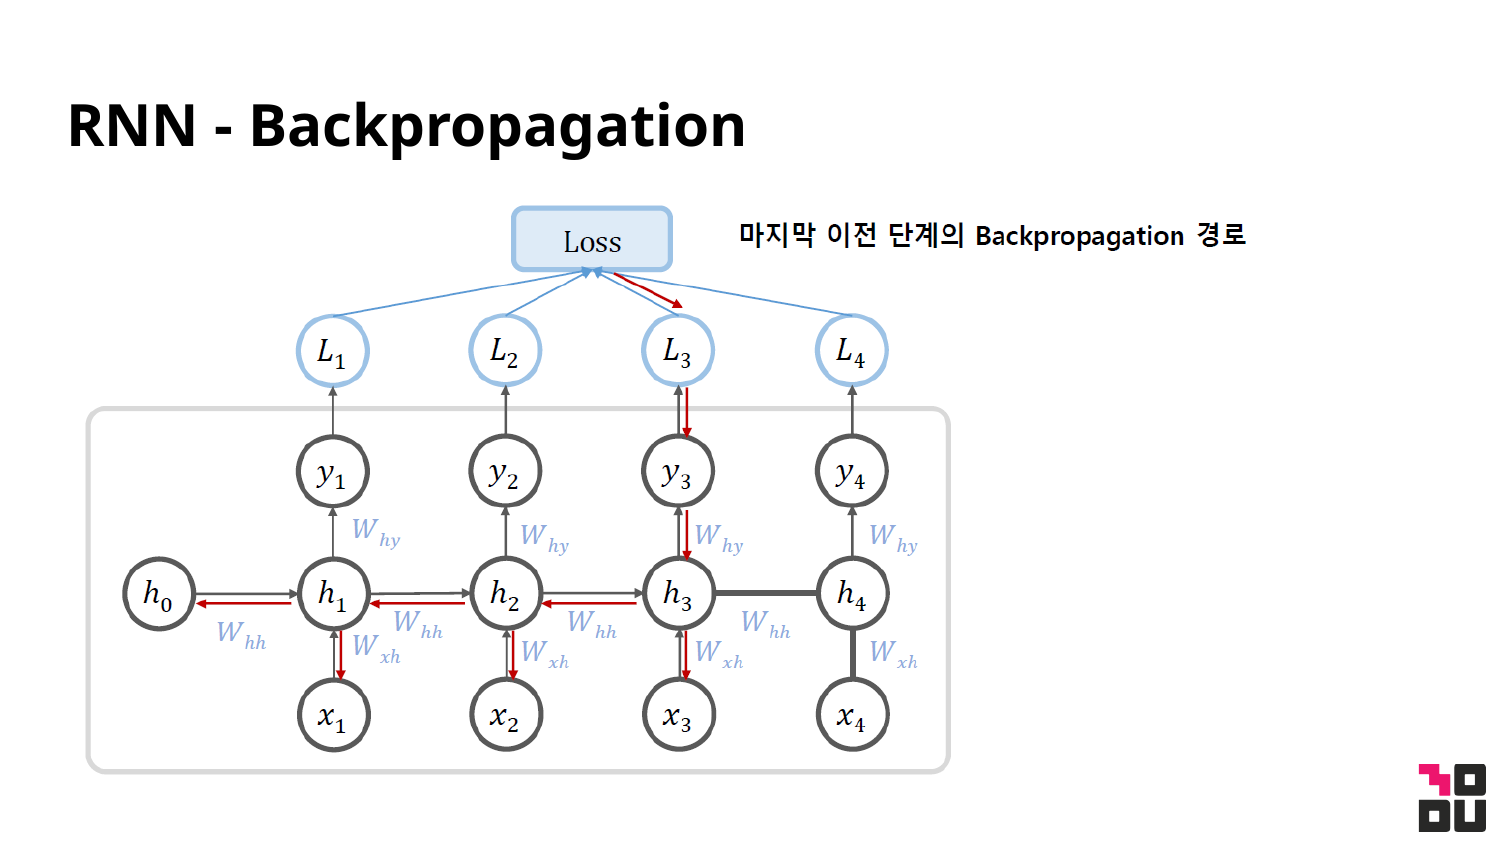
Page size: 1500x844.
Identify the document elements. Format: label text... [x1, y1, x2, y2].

picture [70, 191, 1488, 832]
title RNN - Backpropagation [51, 72, 1449, 167]
